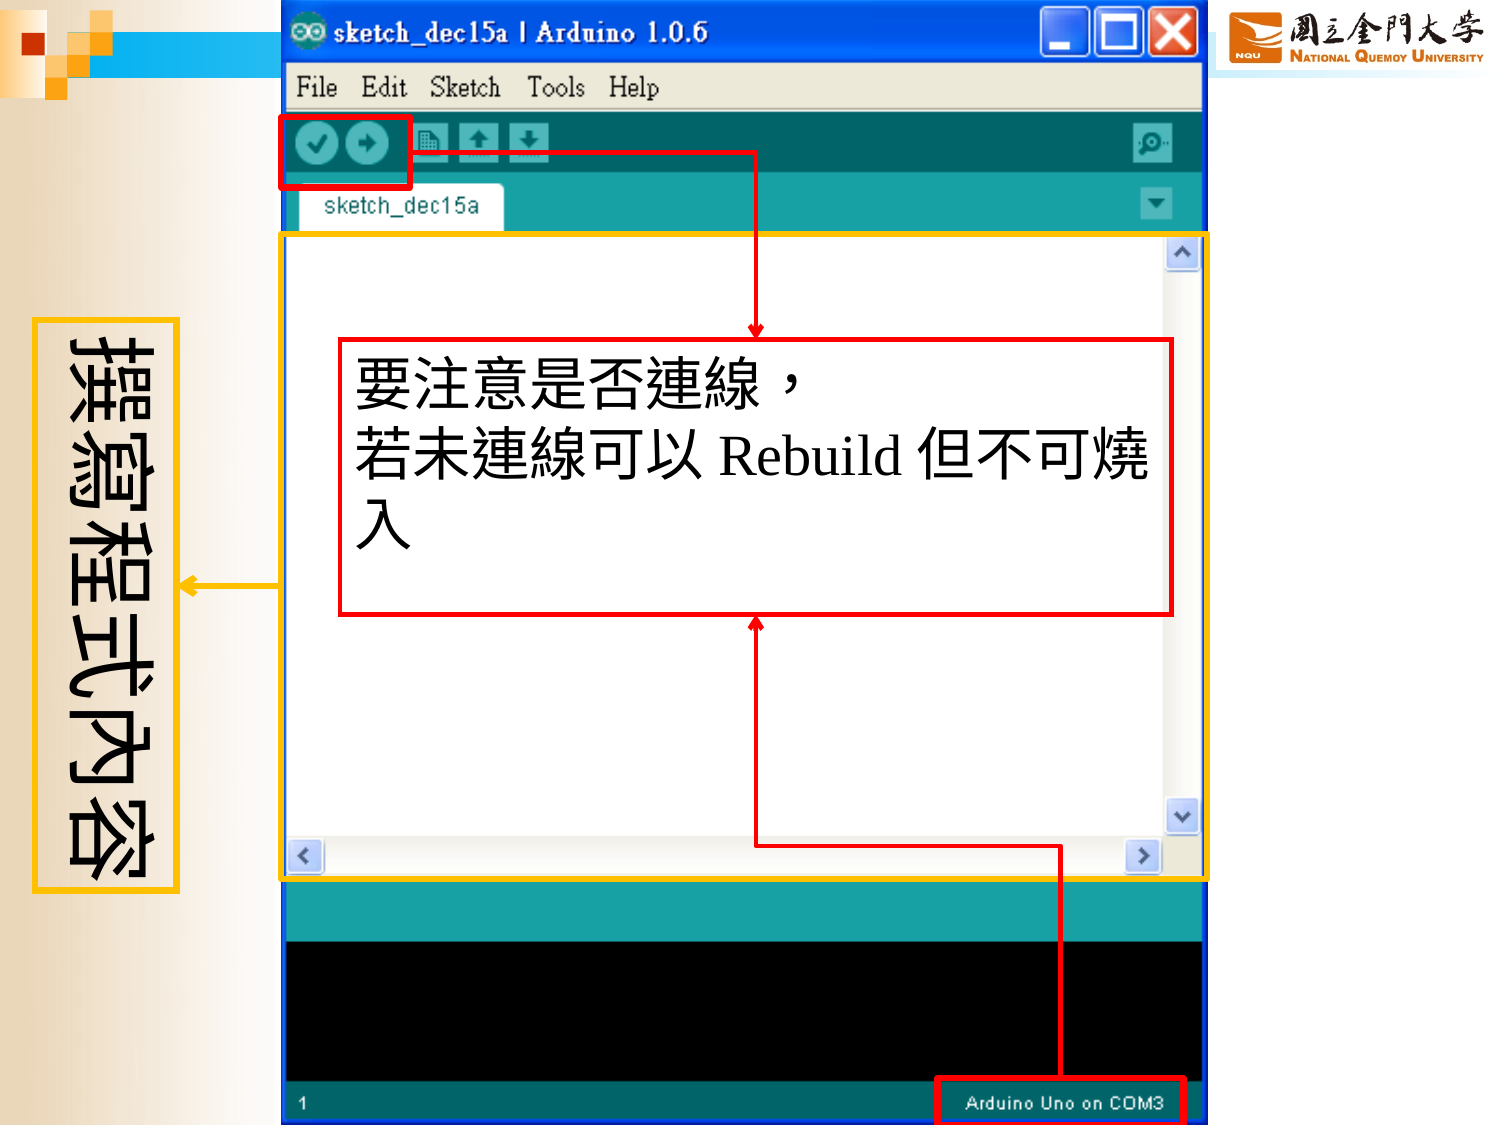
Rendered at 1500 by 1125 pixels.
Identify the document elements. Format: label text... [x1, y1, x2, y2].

text_box 撰寫程式內容 [35, 320, 177, 891]
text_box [675, 692, 1142, 998]
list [281, 0, 1208, 1125]
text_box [409, 152, 757, 341]
picture [1216, 1, 1499, 70]
